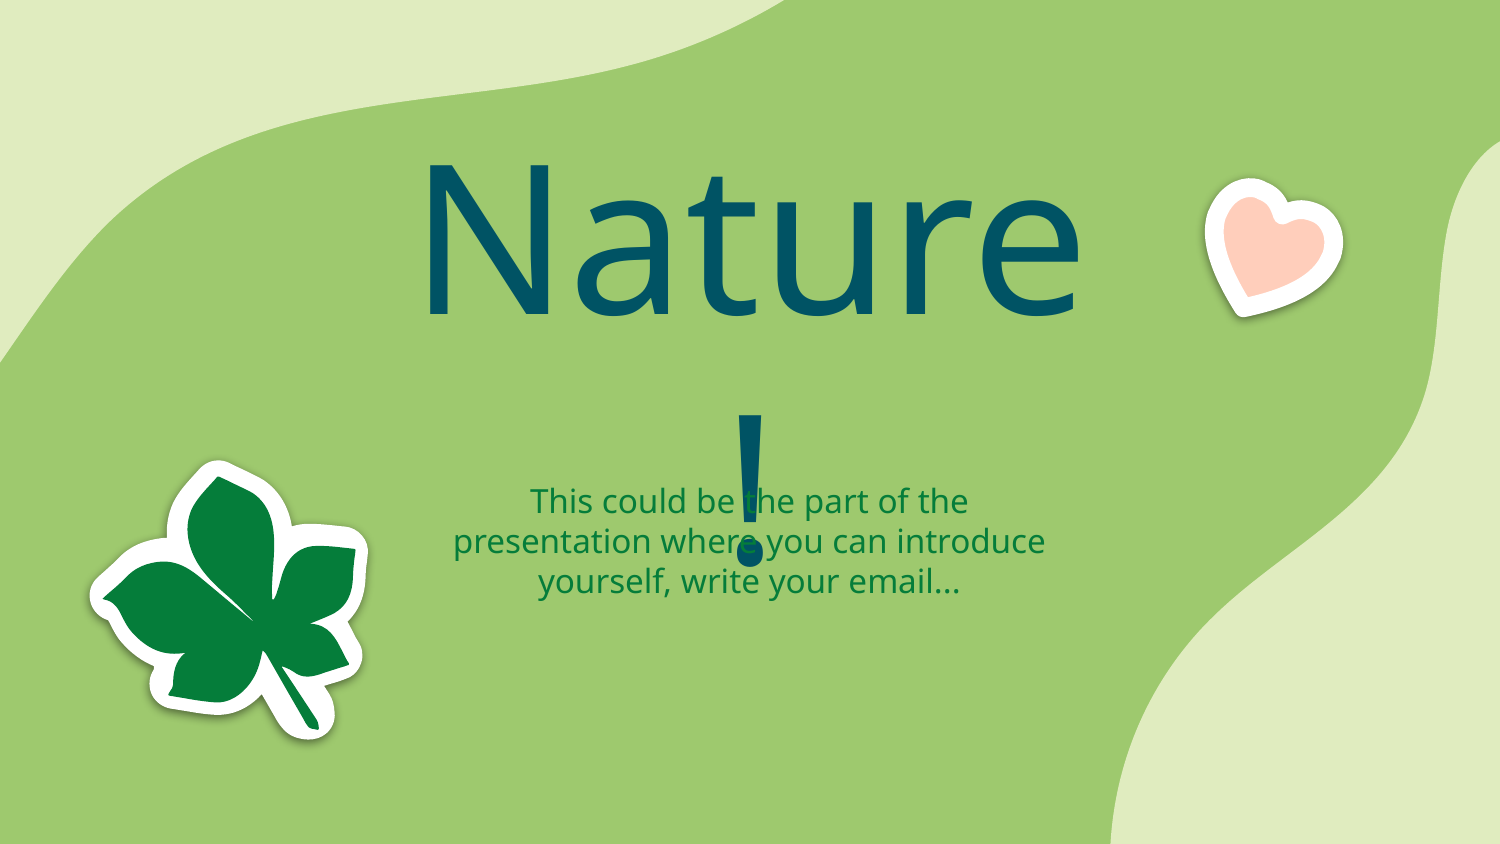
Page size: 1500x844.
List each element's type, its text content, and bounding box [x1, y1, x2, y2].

title Nature! [372, 236, 1128, 476]
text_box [112, 461, 385, 757]
subtitle This could be the part of the presentation where you can introduce yourself, write your email... [413, 465, 1087, 607]
text_box [1214, 187, 1334, 308]
